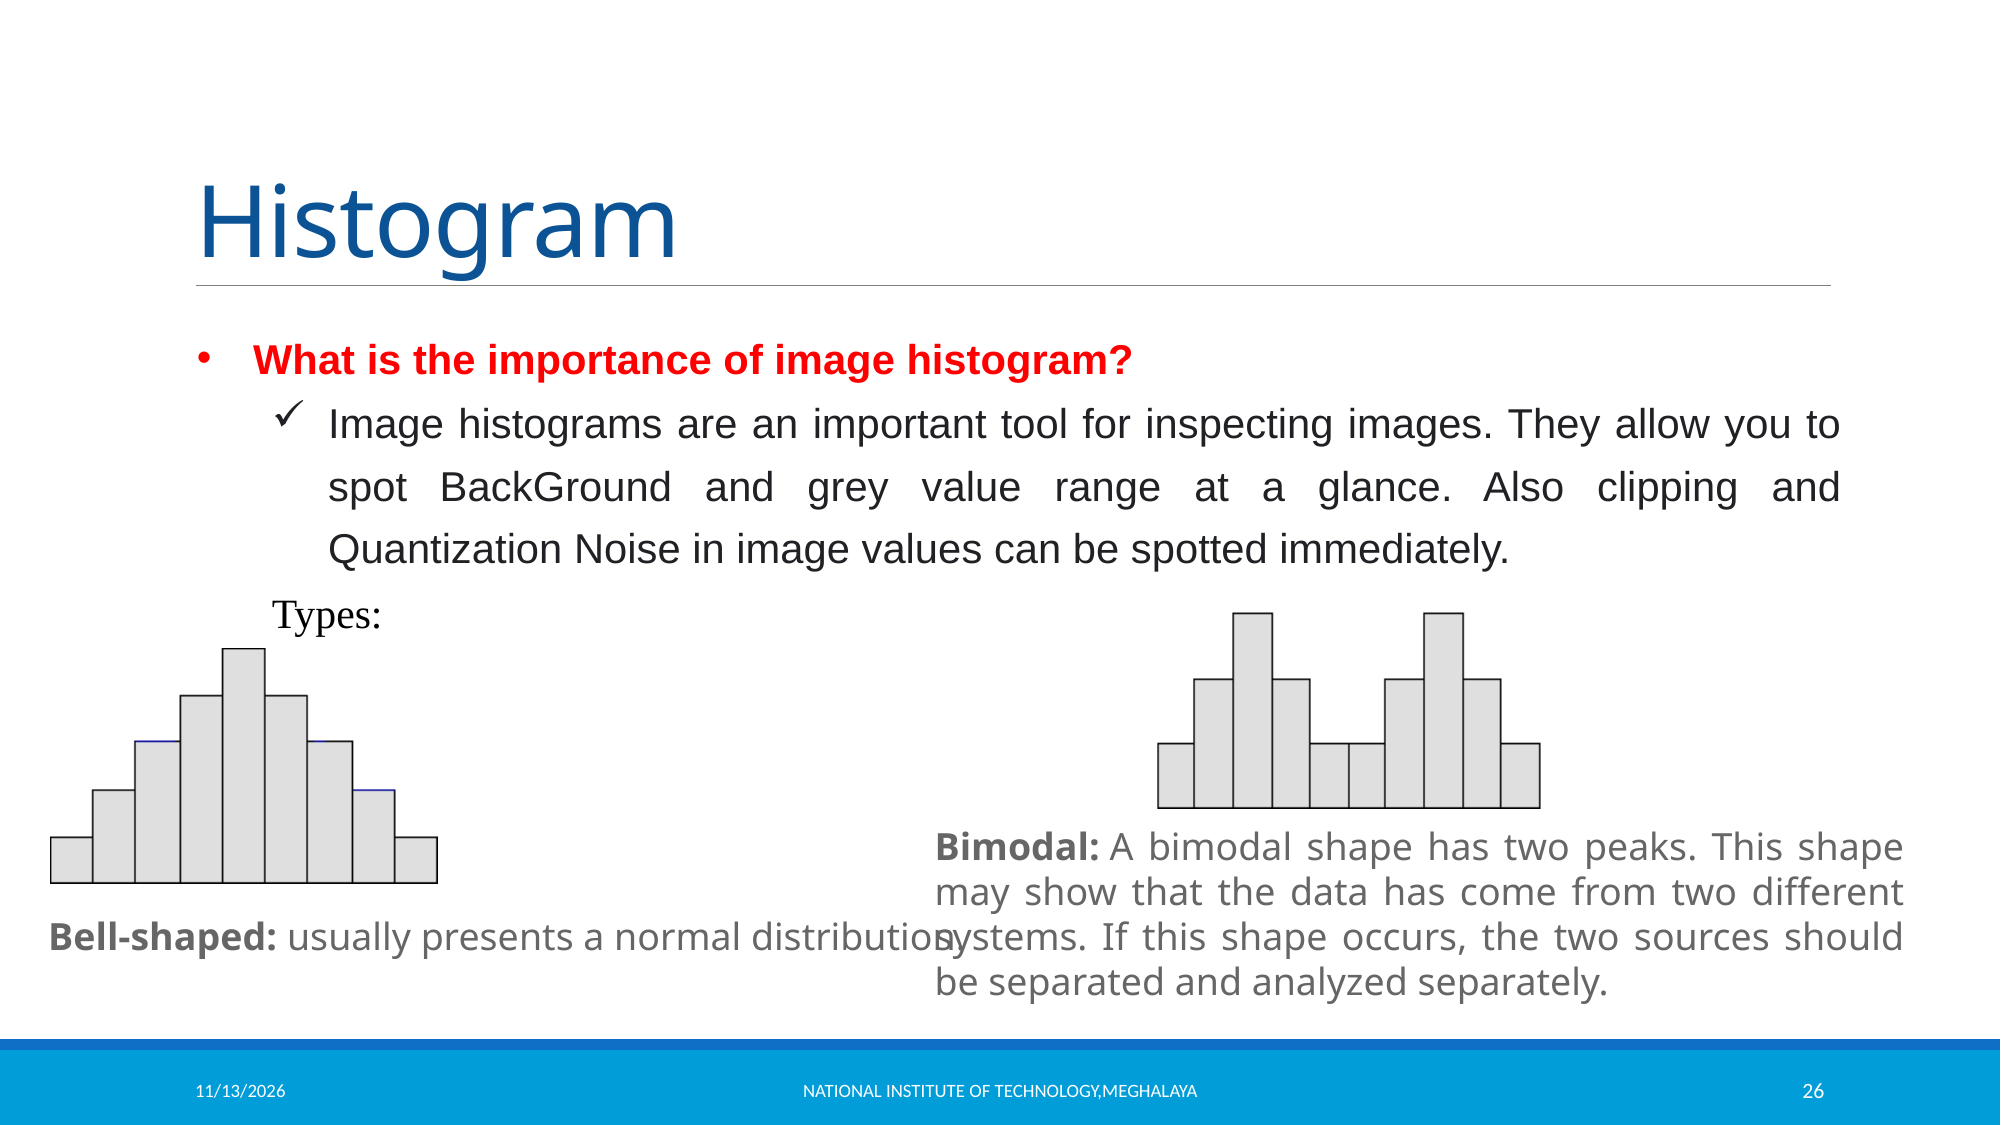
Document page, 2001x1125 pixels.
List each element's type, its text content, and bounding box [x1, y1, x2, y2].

text_box Bell-shaped: usually presents a normal distribution. [33, 905, 919, 965]
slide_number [180, 1059, 586, 1120]
title Histogram [180, 47, 1830, 285]
text_box What is the importance of image histogram? Image histograms are an important tool for inspecting images. They allow you to spot BackGround and grey value range at a glance. Also clipping and Quantization Noise in image values can be spotted immediately. Types: [180, 312, 1858, 709]
slide_number 26 [1624, 1059, 1840, 1120]
text_box Bimodal: A bimodal shape has two peaks. This shape may show that the data has come from two different systems. If this shape occurs, the two sources should be separated and analyzed separately. [919, 815, 1920, 1011]
picture [49, 648, 439, 884]
picture [1155, 604, 1544, 809]
footer National Institute of Technology,Meghalaya [604, 1059, 1396, 1120]
